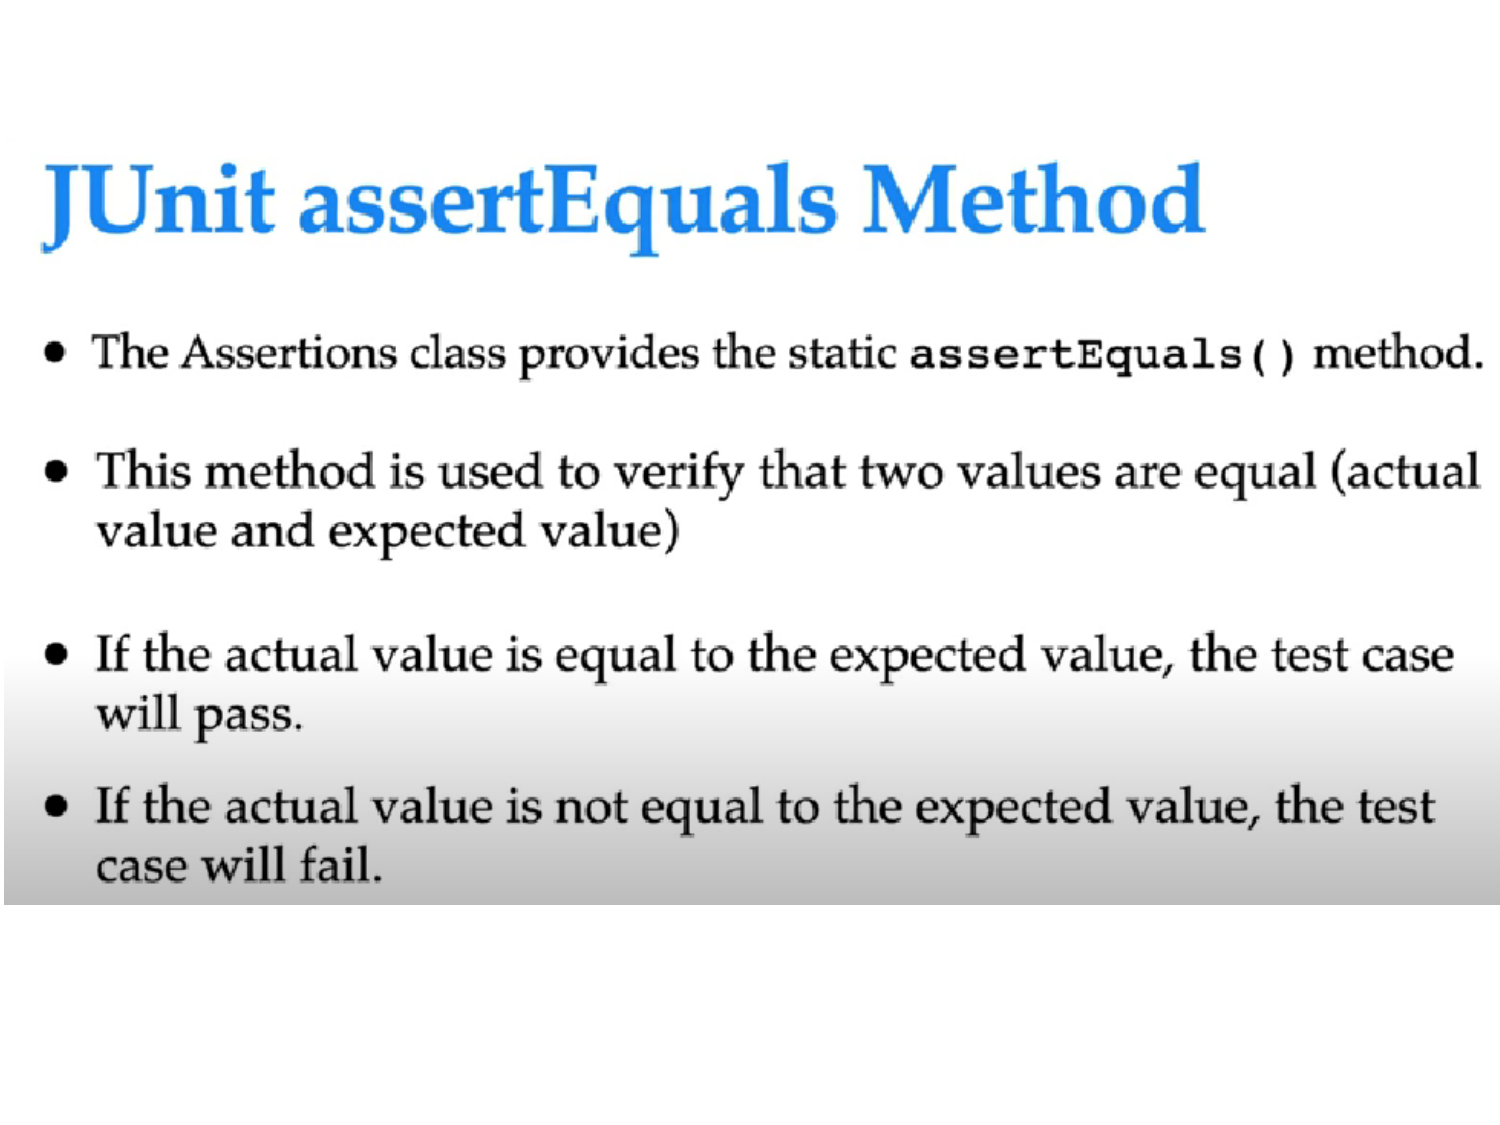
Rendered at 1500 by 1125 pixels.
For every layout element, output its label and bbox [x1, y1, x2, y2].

picture [4, 136, 1500, 906]
